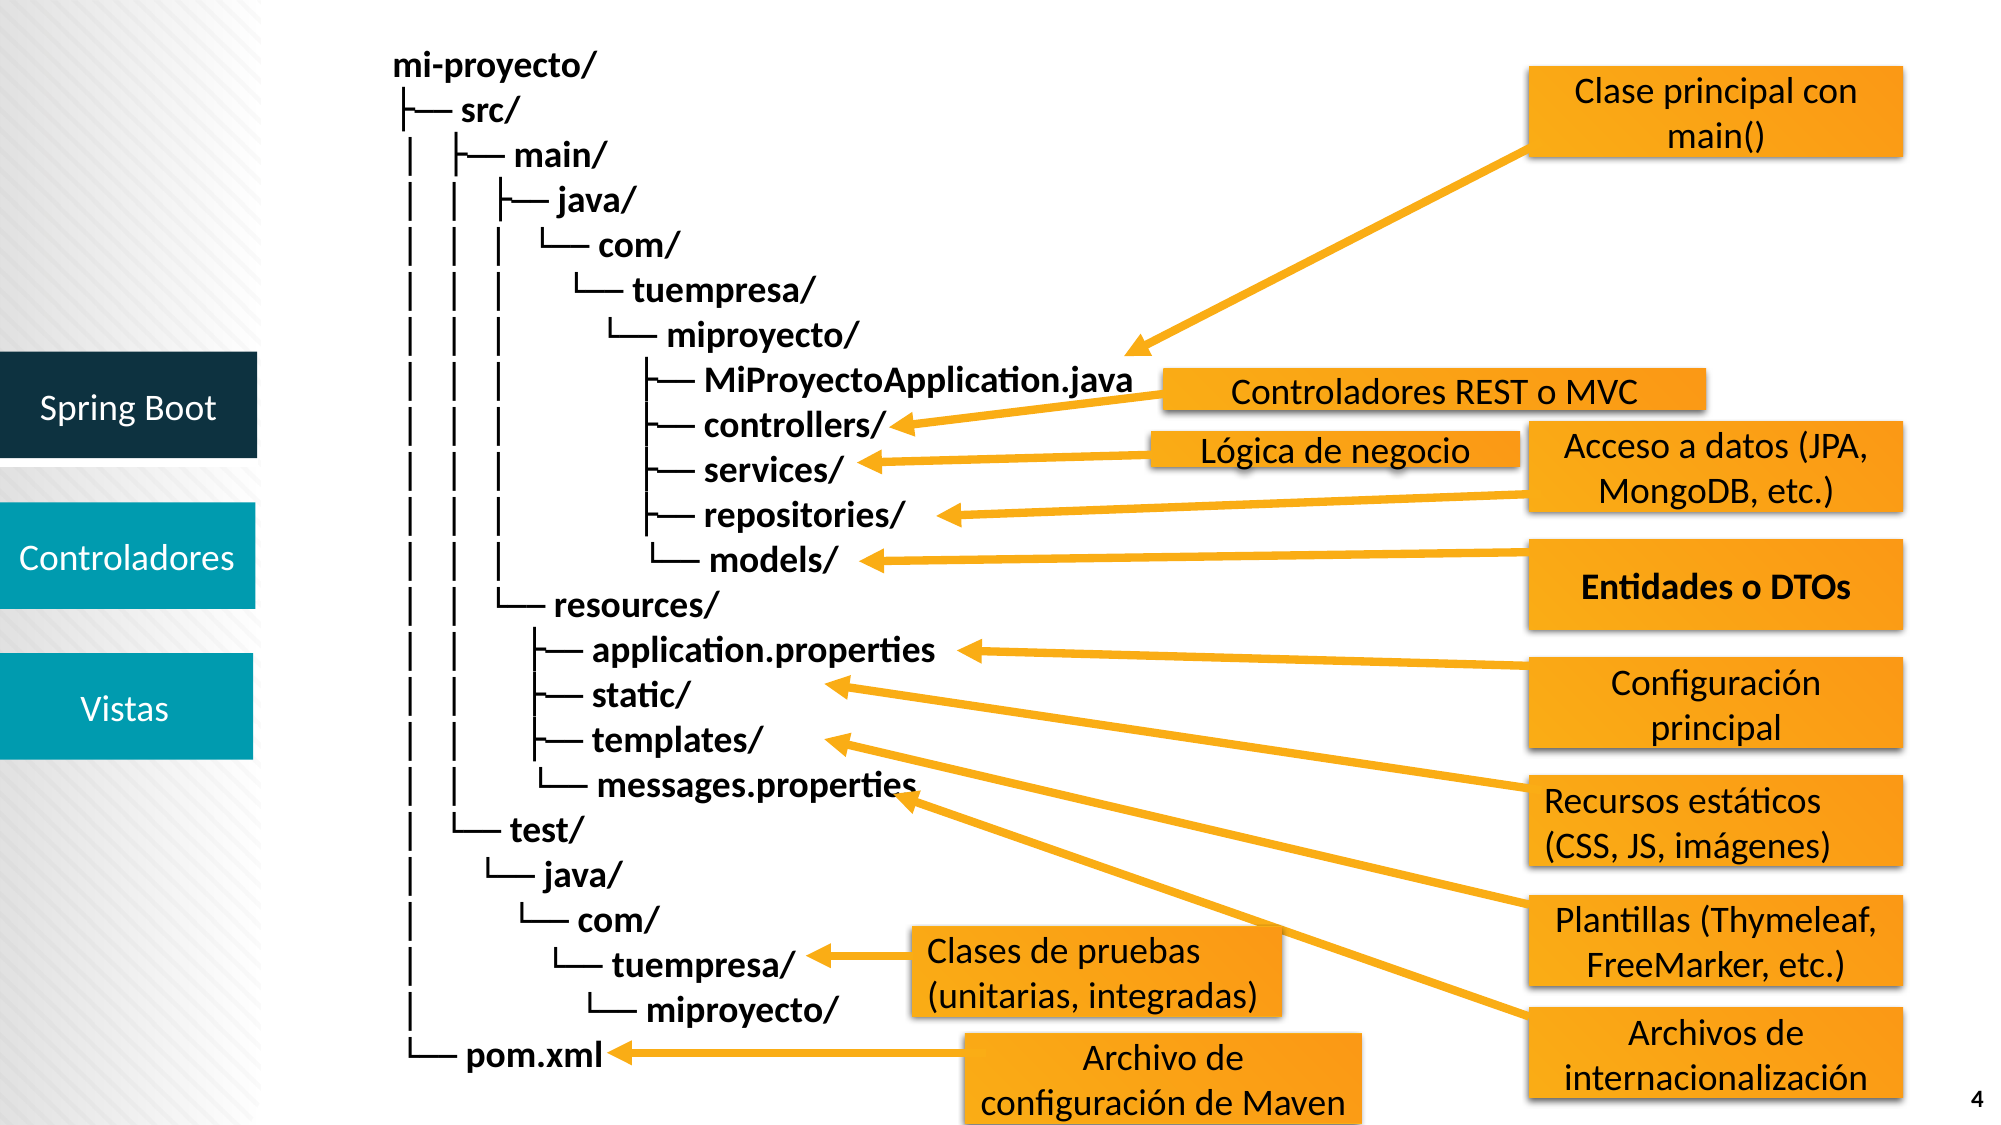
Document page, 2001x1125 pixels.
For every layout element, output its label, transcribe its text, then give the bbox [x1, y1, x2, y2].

text_box Lógica de negocio [1151, 431, 1521, 467]
text_box Recursos estáticos (CSS, JS, imágenes) [1530, 775, 1904, 866]
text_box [893, 793, 1530, 1017]
text_box mi-proyecto/ ├── src/ │ ├── main/ │ │ ├── java/ │ │ │ └── com/ │ │ │ └── tuempresa/ │ │ │ └── miproyecto/ │ │ │ ├── MiProyectoApplication.java │ │ │ ├── controllers/ │ │ │ ├── services/ │ │ │ ├── repositories/ │ │ │ └── models/ │ │ └── resources/ │ │ ├── application.properties │ │ ├── static/ │ │ ├── templates/ │ │ └── messages.properties │ └── test/ │ └── java/ │ └── com/ │ └── tuempresa/ │ └── miproyecto/ └── pom.xml [377, 32, 1650, 1083]
slide_number 4 [1921, 1072, 2000, 1124]
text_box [888, 393, 1167, 428]
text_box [824, 739, 1530, 905]
text_box Plantillas (Thymeleaf, FreeMarker, etc.) [1530, 895, 1904, 986]
text_box Entidades o DTOs [1529, 539, 1904, 630]
text_box Acceso a datos (JPA, MongoDB, etc.) [1529, 421, 1904, 512]
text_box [858, 552, 1530, 562]
text_box Archivos de internacionalización [1529, 1007, 1904, 1098]
text_box Configuración principal [1529, 657, 1904, 748]
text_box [956, 650, 1530, 666]
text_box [824, 683, 1542, 791]
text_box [1124, 141, 1542, 357]
text_box Clase principal con main() [1529, 66, 1904, 157]
text_box Controladores REST o MVC [1163, 368, 1707, 410]
text_box Archivo de configuración de Maven [964, 1033, 1362, 1124]
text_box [936, 493, 1542, 516]
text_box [856, 454, 1153, 463]
